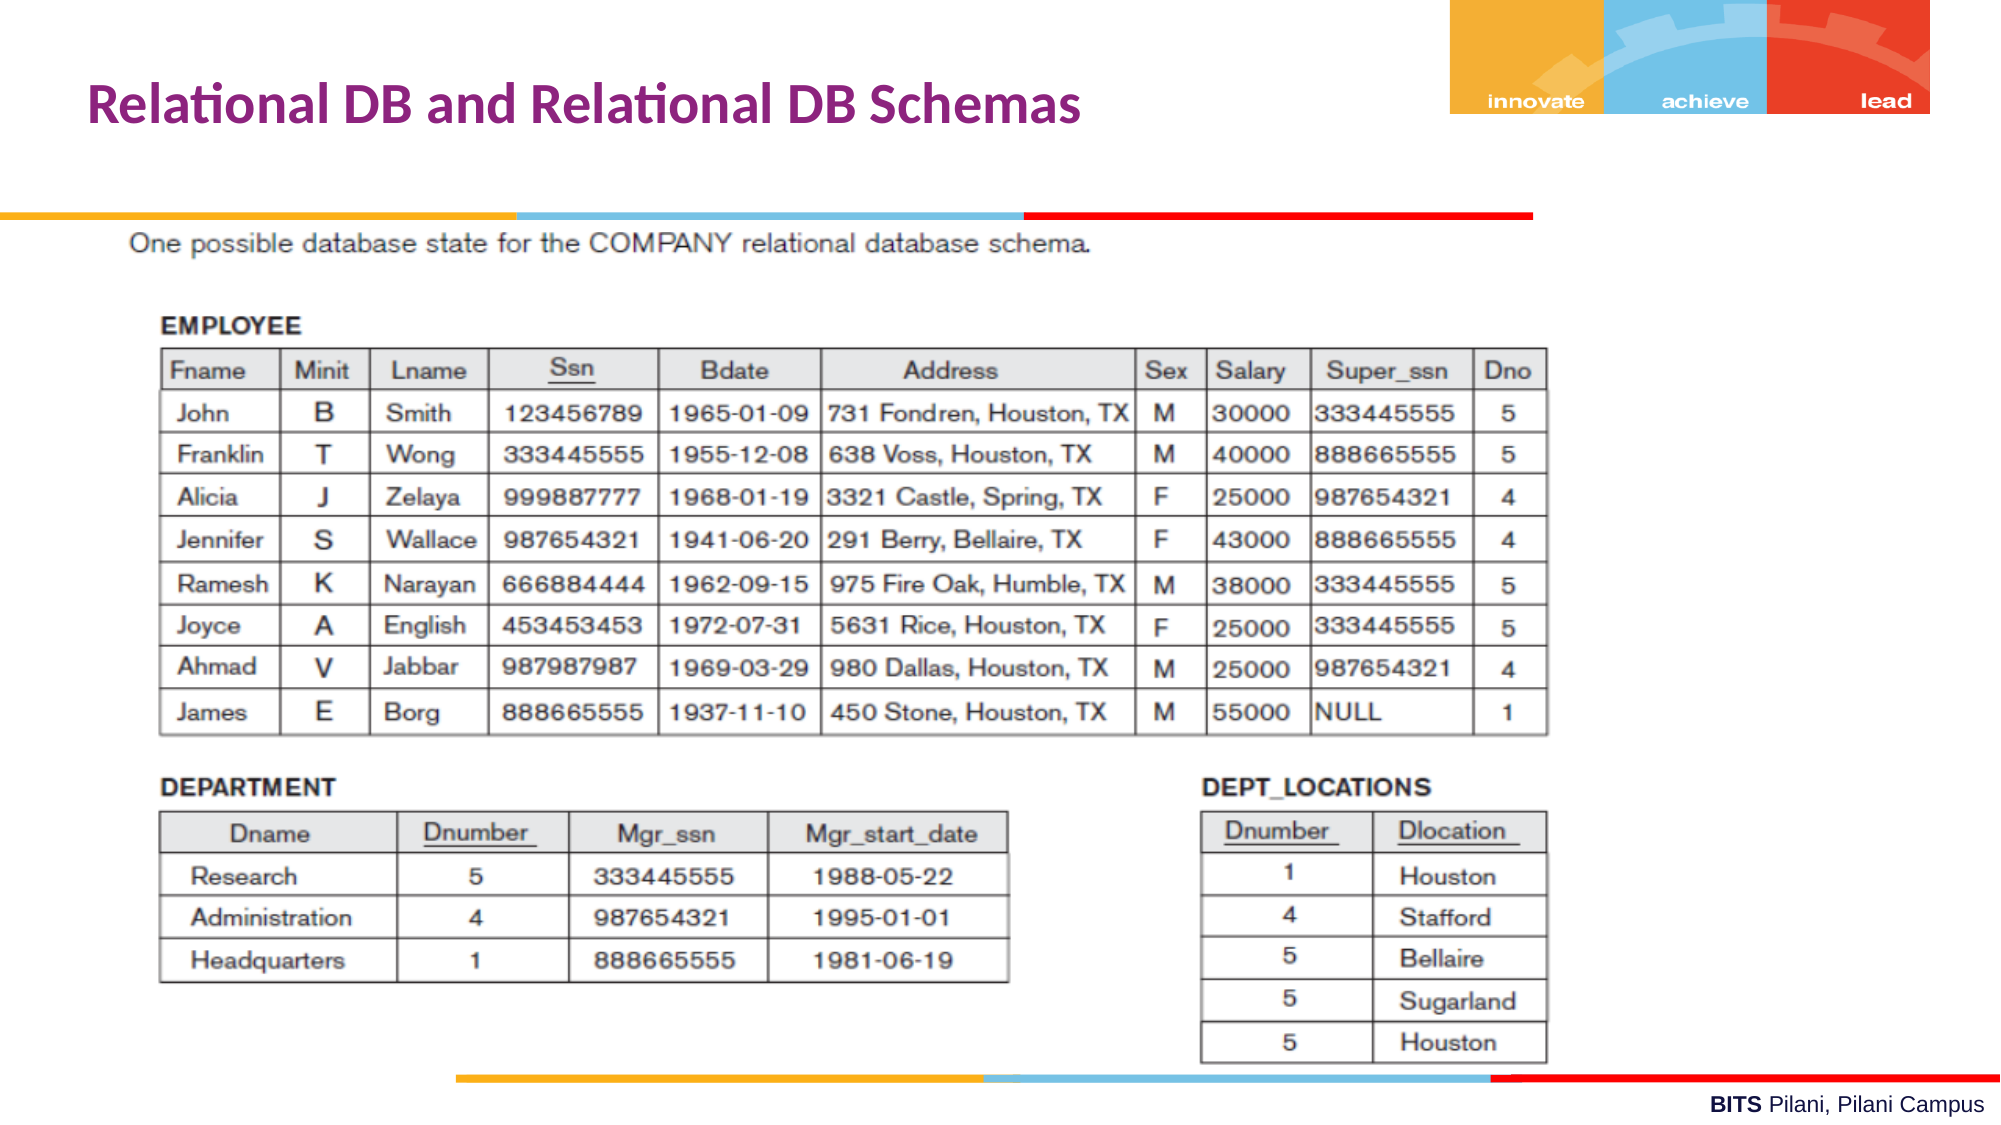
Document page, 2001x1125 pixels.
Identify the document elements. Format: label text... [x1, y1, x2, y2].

text_box Relational DB and Relational DB Schemas [72, 57, 1348, 143]
picture [1449, 0, 1930, 114]
picture [118, 232, 1638, 1068]
